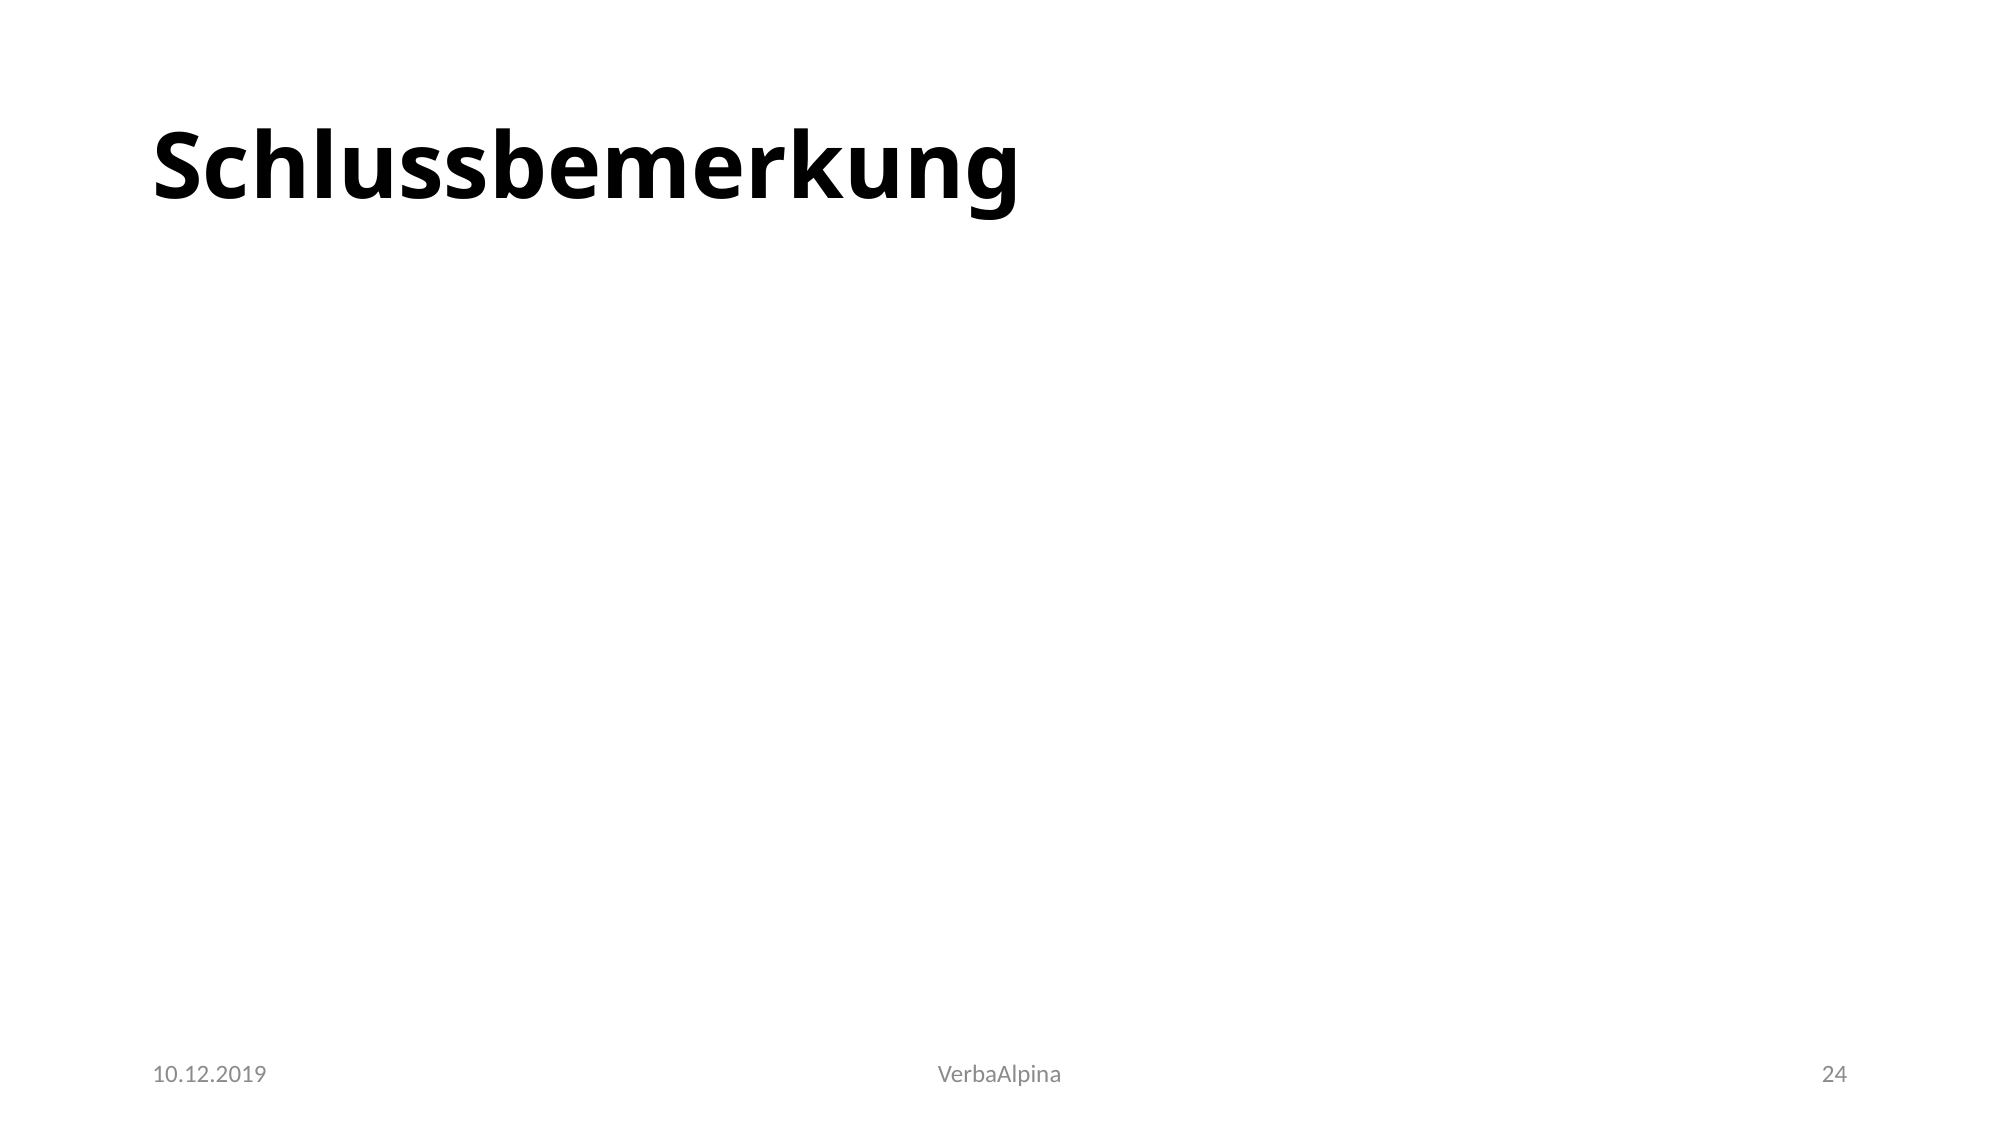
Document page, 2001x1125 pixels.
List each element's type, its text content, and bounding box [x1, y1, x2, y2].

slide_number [137, 1042, 588, 1103]
footer VerbaAlpina [662, 1042, 1338, 1103]
title Schlussbemerkung [137, 59, 1863, 278]
slide_number 24 [1412, 1042, 1863, 1103]
